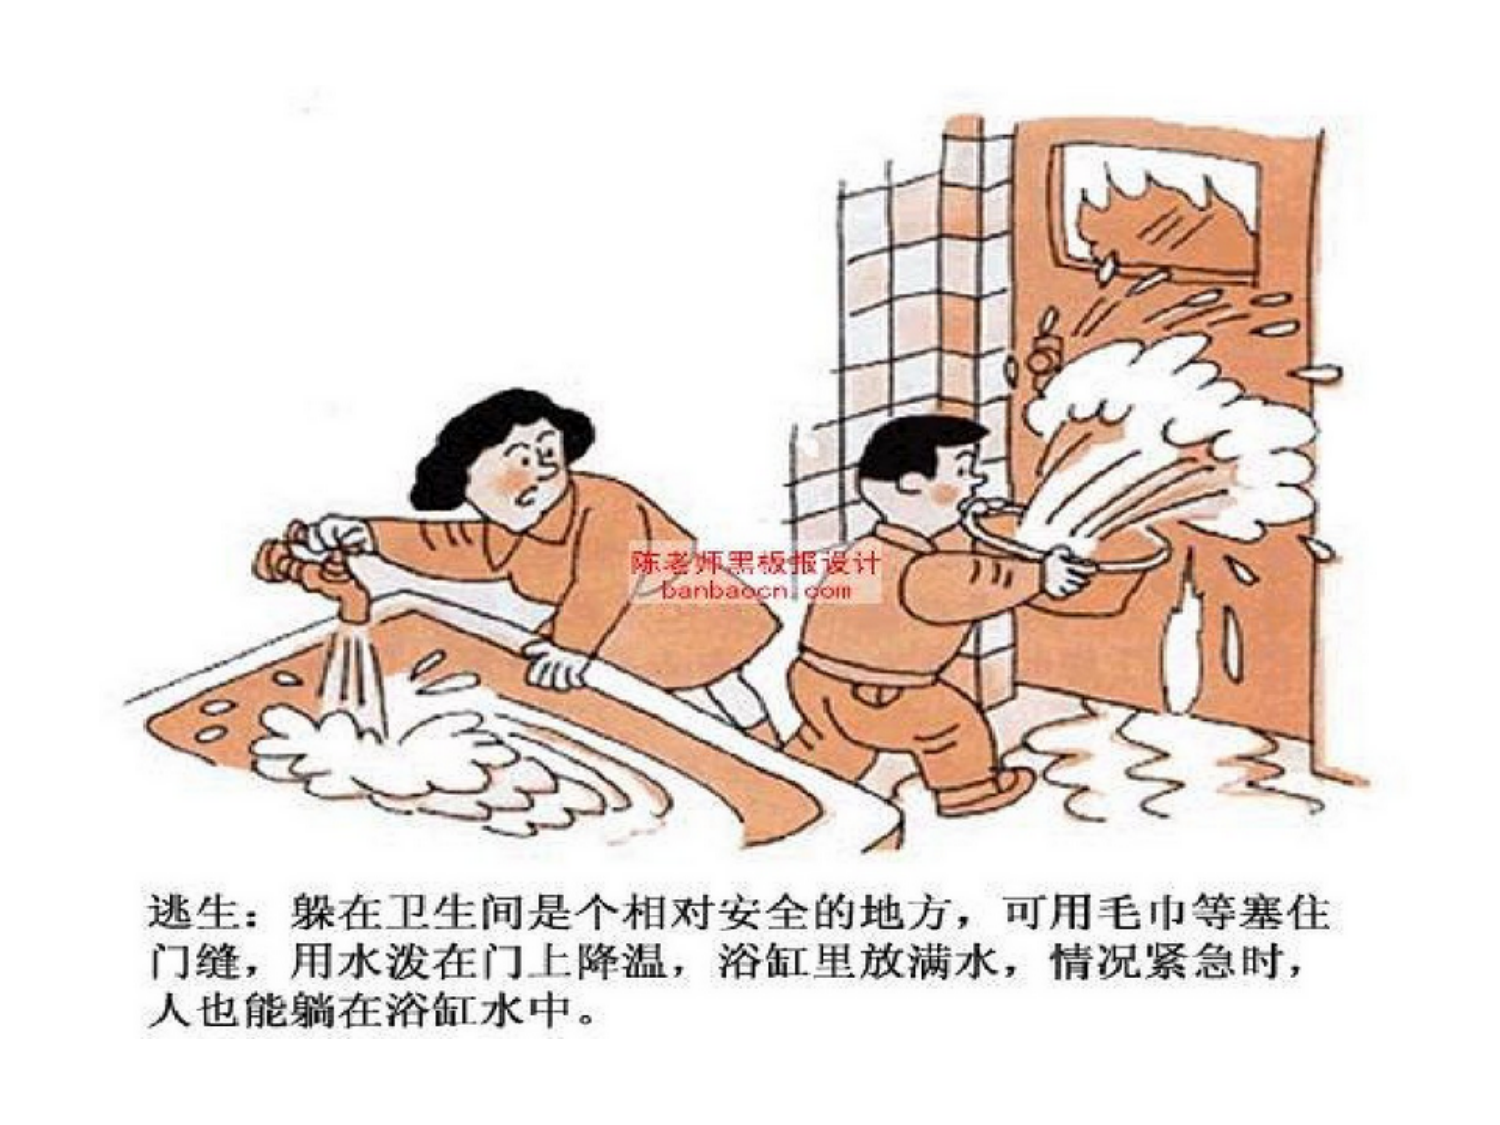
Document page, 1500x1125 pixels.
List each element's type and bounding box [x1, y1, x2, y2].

picture [81, 85, 1419, 1039]
